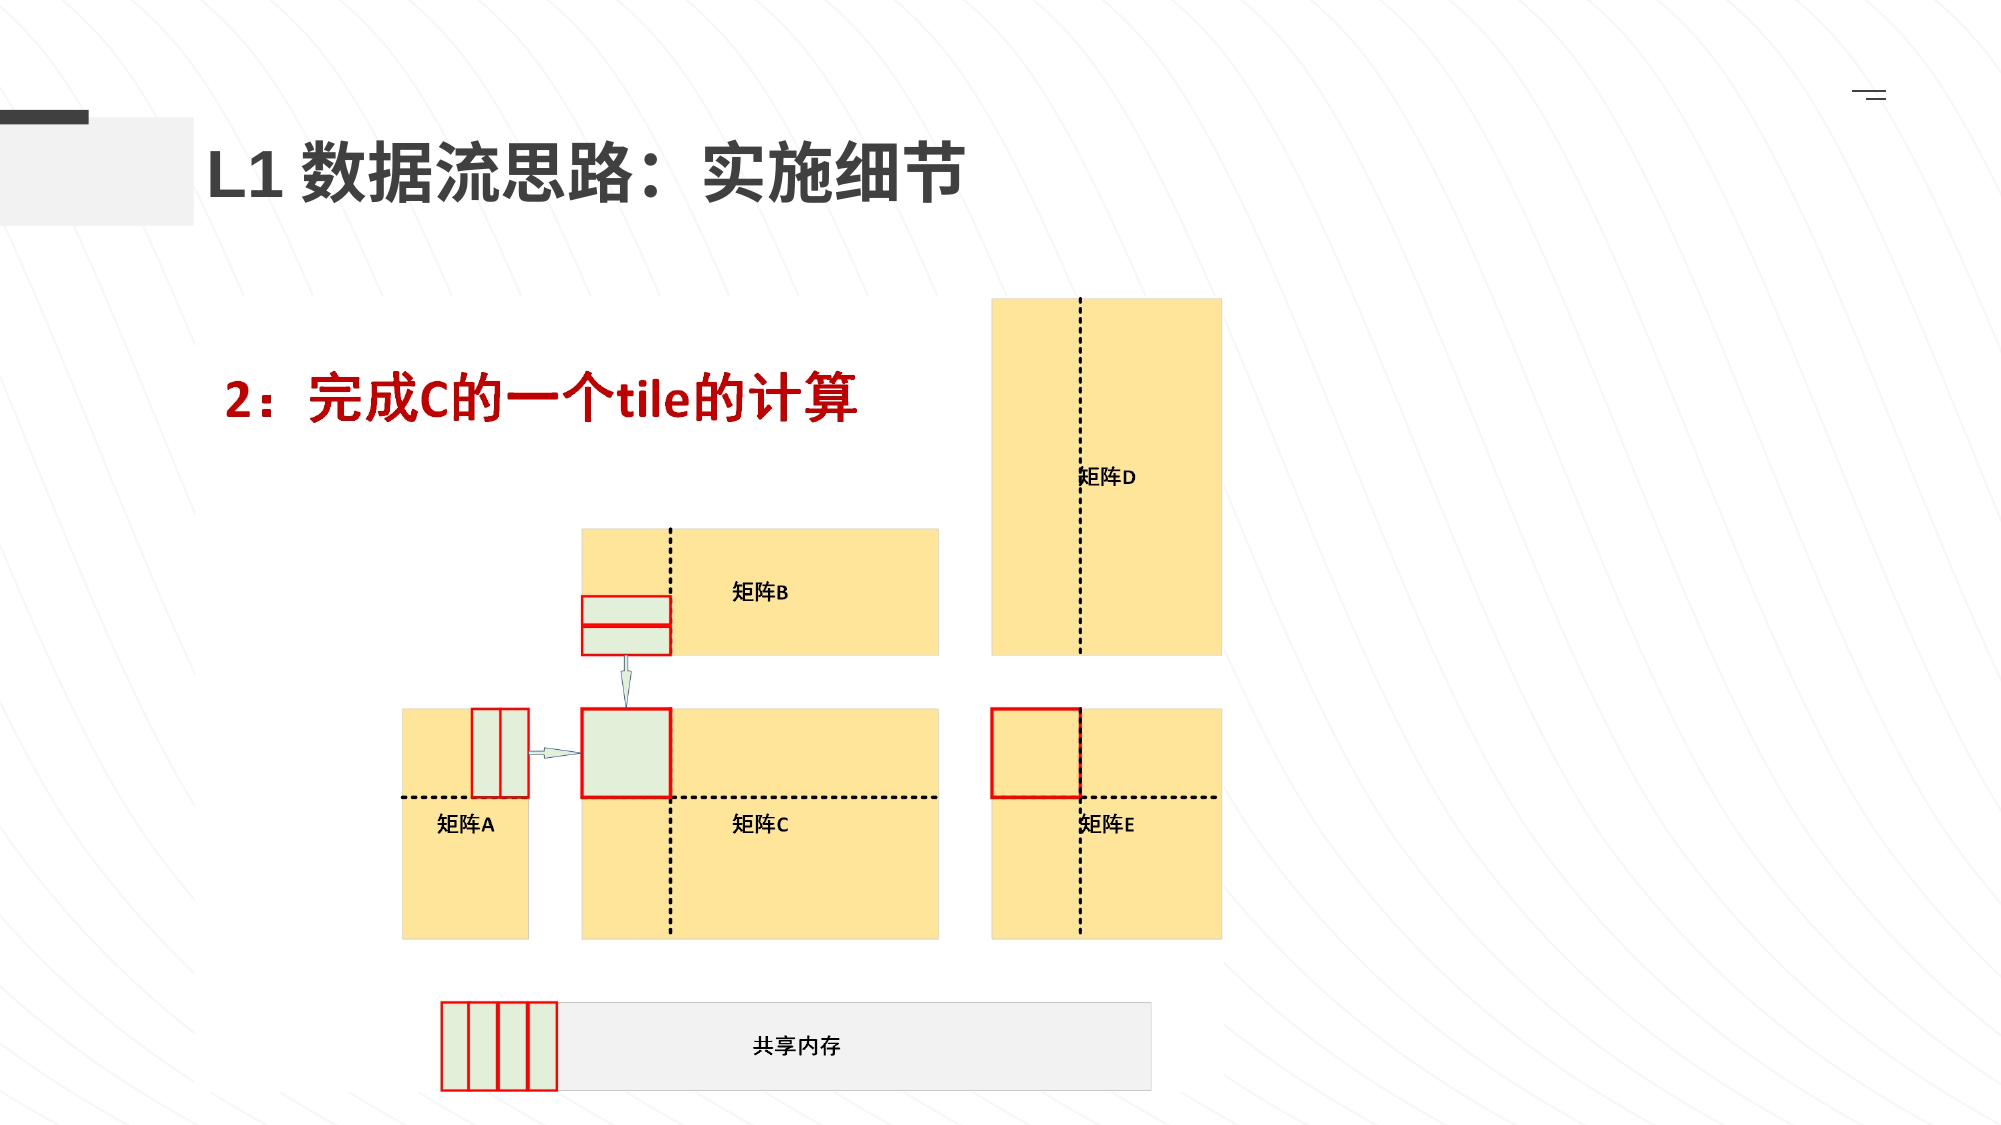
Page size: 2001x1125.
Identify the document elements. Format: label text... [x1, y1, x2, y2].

text_box L1数据流思路：实施细节 [192, 123, 1798, 218]
picture [195, 296, 1224, 1092]
